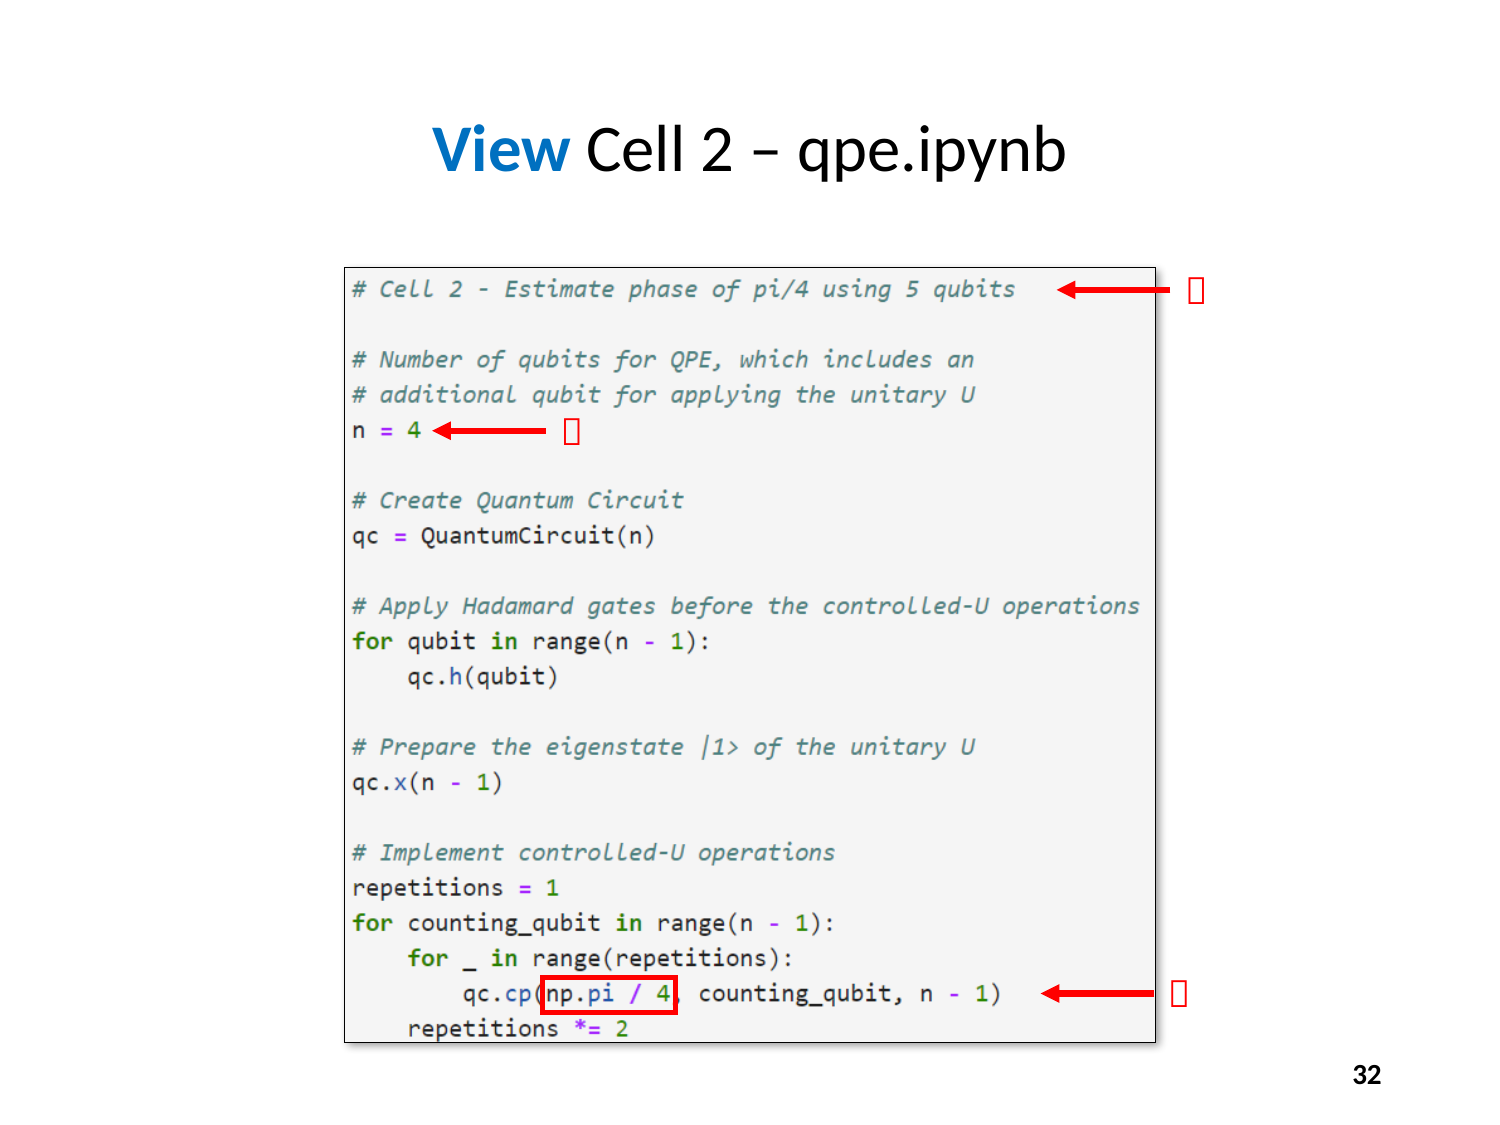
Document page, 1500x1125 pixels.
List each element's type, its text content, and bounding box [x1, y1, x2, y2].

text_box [432, 400, 609, 461]
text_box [1056, 259, 1234, 321]
picture [344, 267, 1156, 1043]
title View Cell 2 – qpe.ipynb [103, 59, 1397, 241]
slide_number 32 [1059, 1042, 1397, 1103]
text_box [1040, 963, 1216, 1024]
